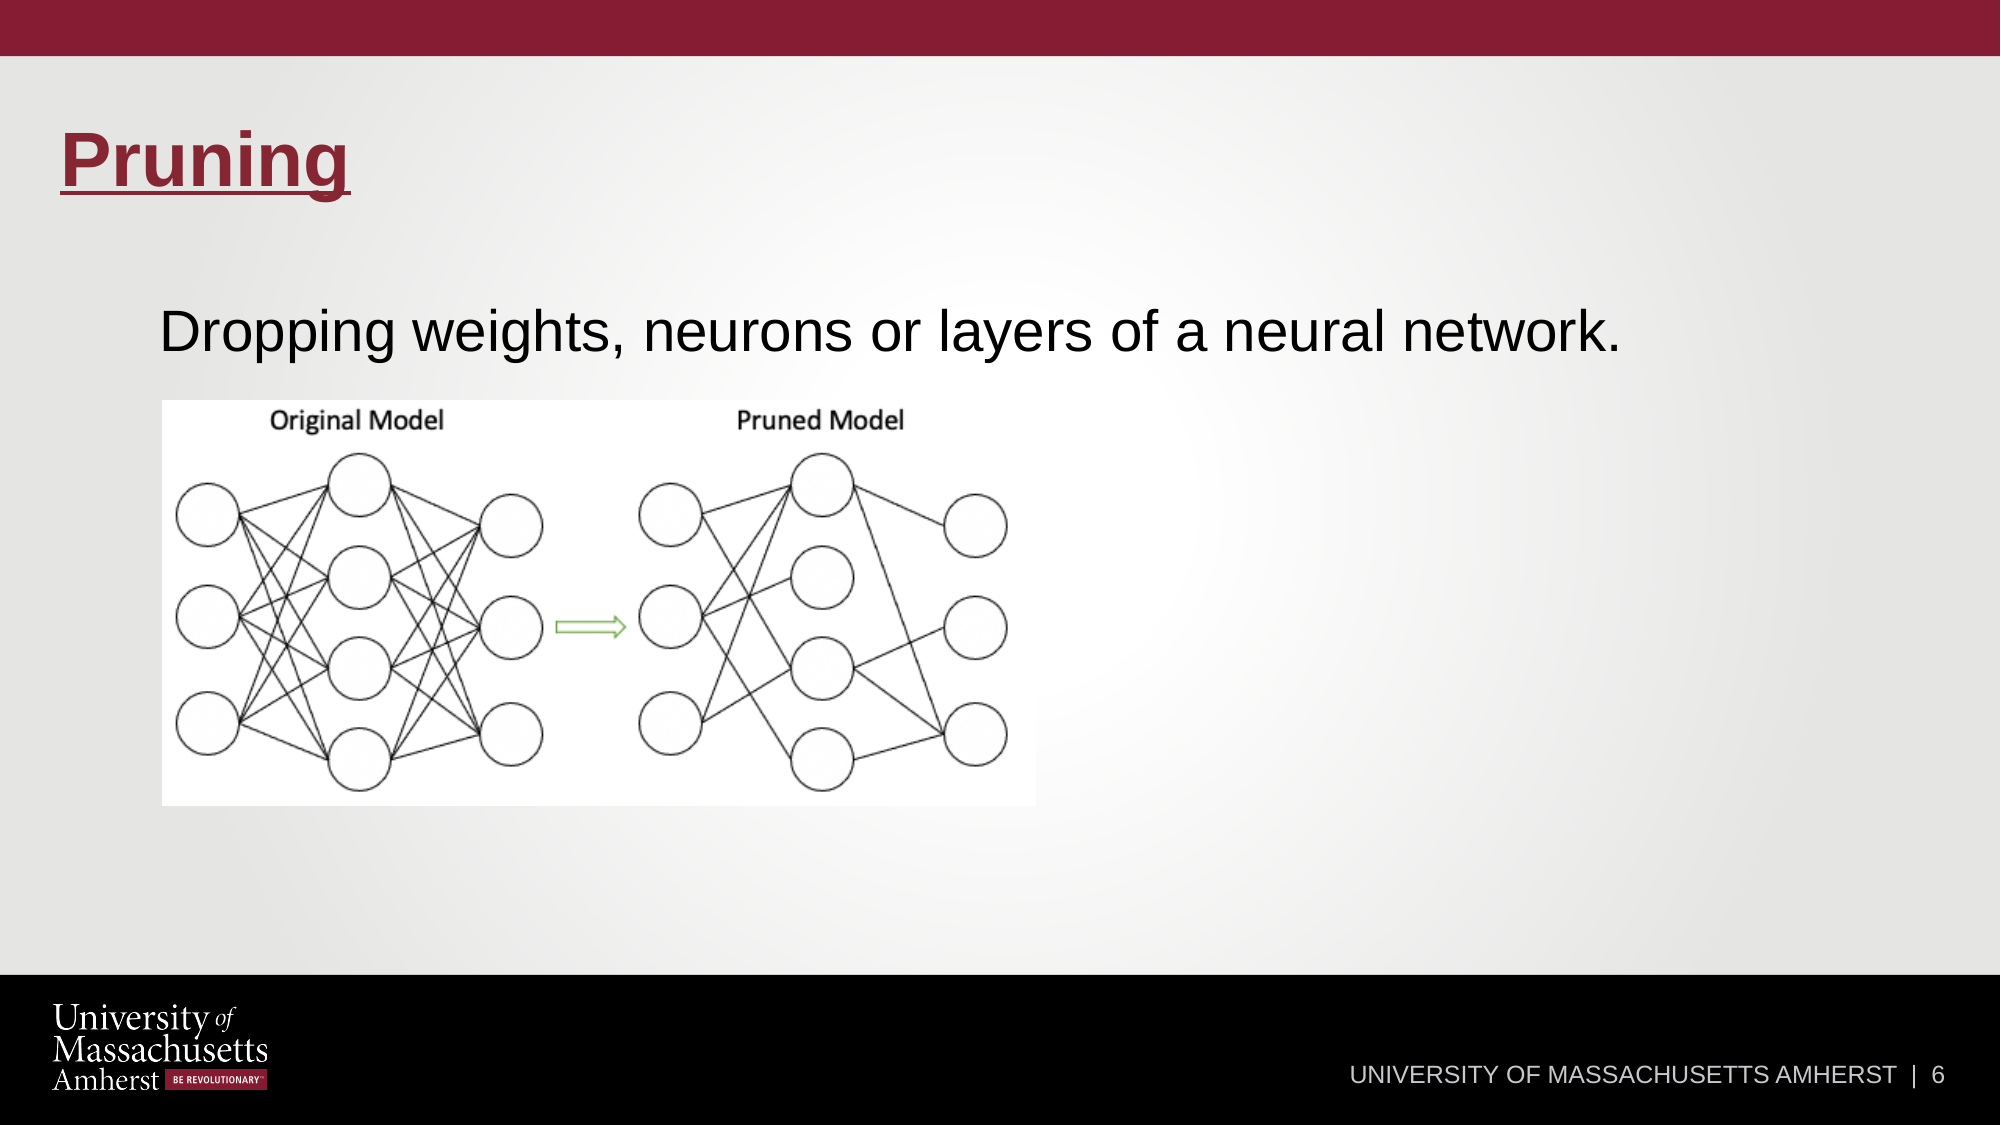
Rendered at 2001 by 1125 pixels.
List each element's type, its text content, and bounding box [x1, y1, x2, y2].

picture [52, 1004, 267, 1090]
title Pruning [0, 112, 1800, 225]
footer UNIVERSITY OF MASSACHUSETTS AMHERST | 6 [319, 1039, 1962, 1097]
picture [162, 400, 1037, 806]
list Dropping weights, neurons or layers of a neural network. [99, 262, 1900, 401]
